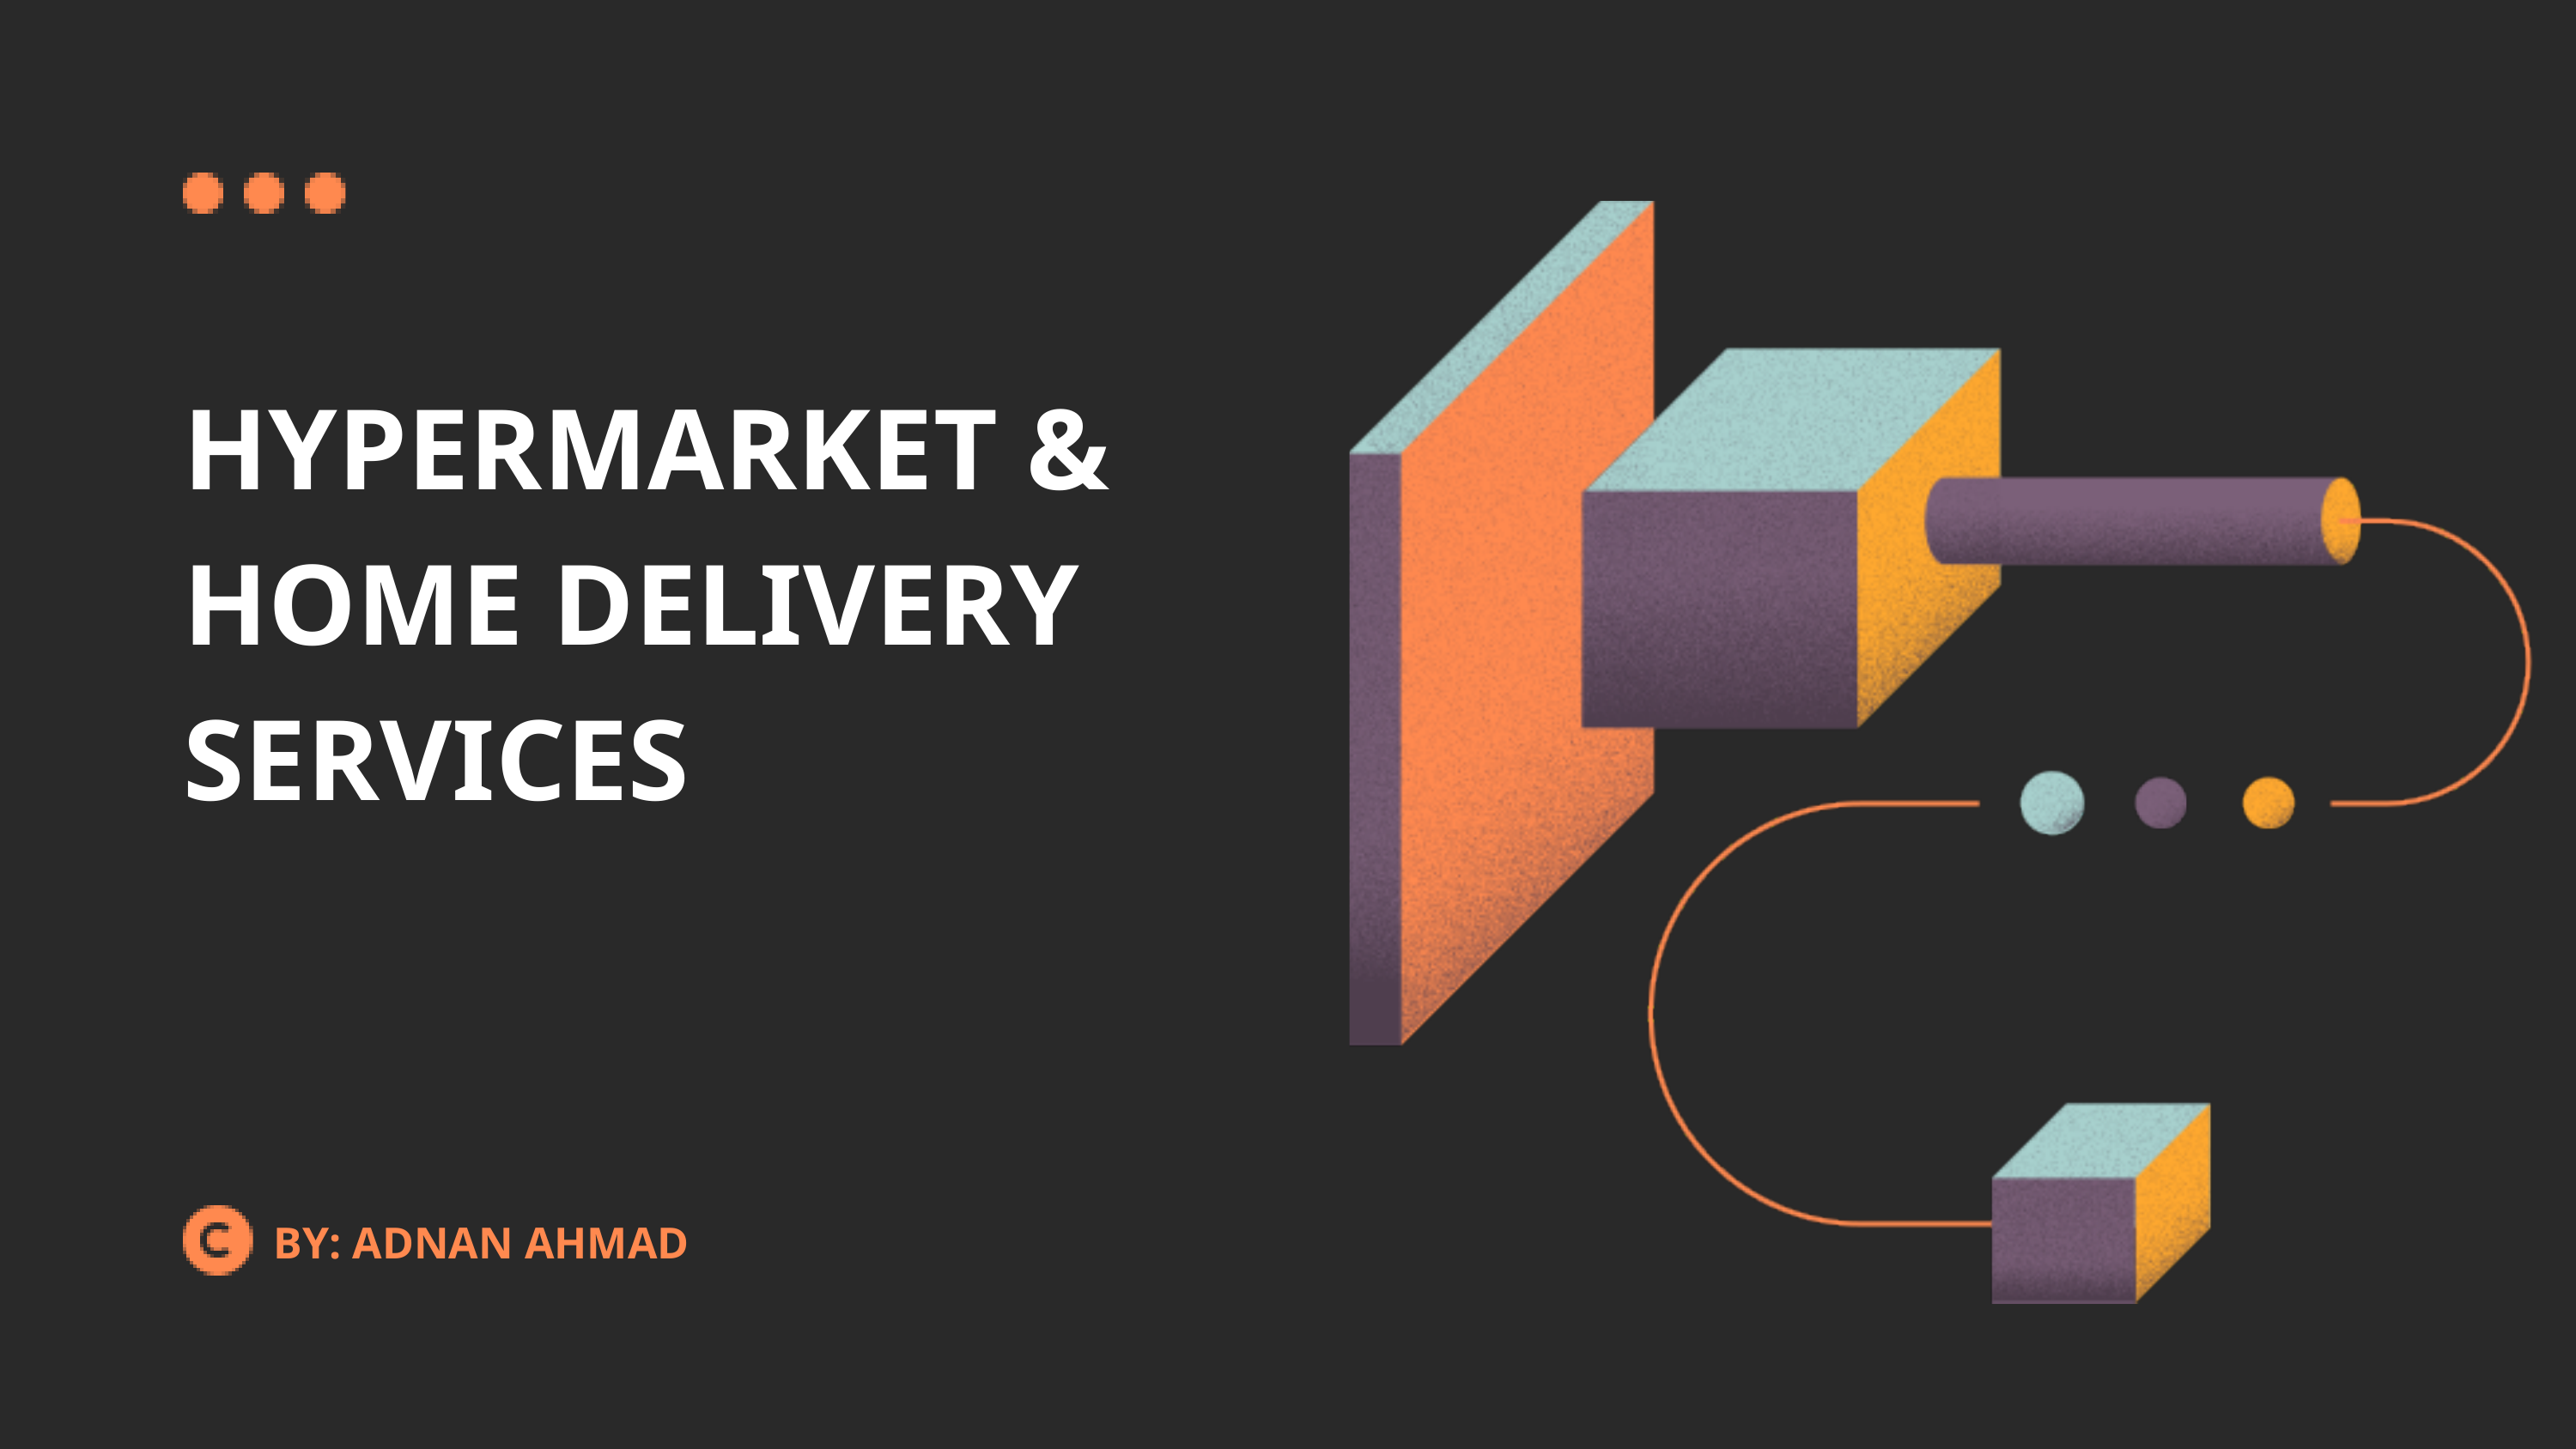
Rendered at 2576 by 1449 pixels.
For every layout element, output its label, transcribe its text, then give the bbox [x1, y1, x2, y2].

text_box [183, 173, 346, 215]
text_box [183, 1205, 253, 1276]
text_box BY: ADNAN AHMAD [273, 1207, 984, 1268]
text_box HYPERMARKET & HOME DELIVERY SERVICES [183, 356, 1216, 823]
text_box [1349, 201, 2539, 1304]
